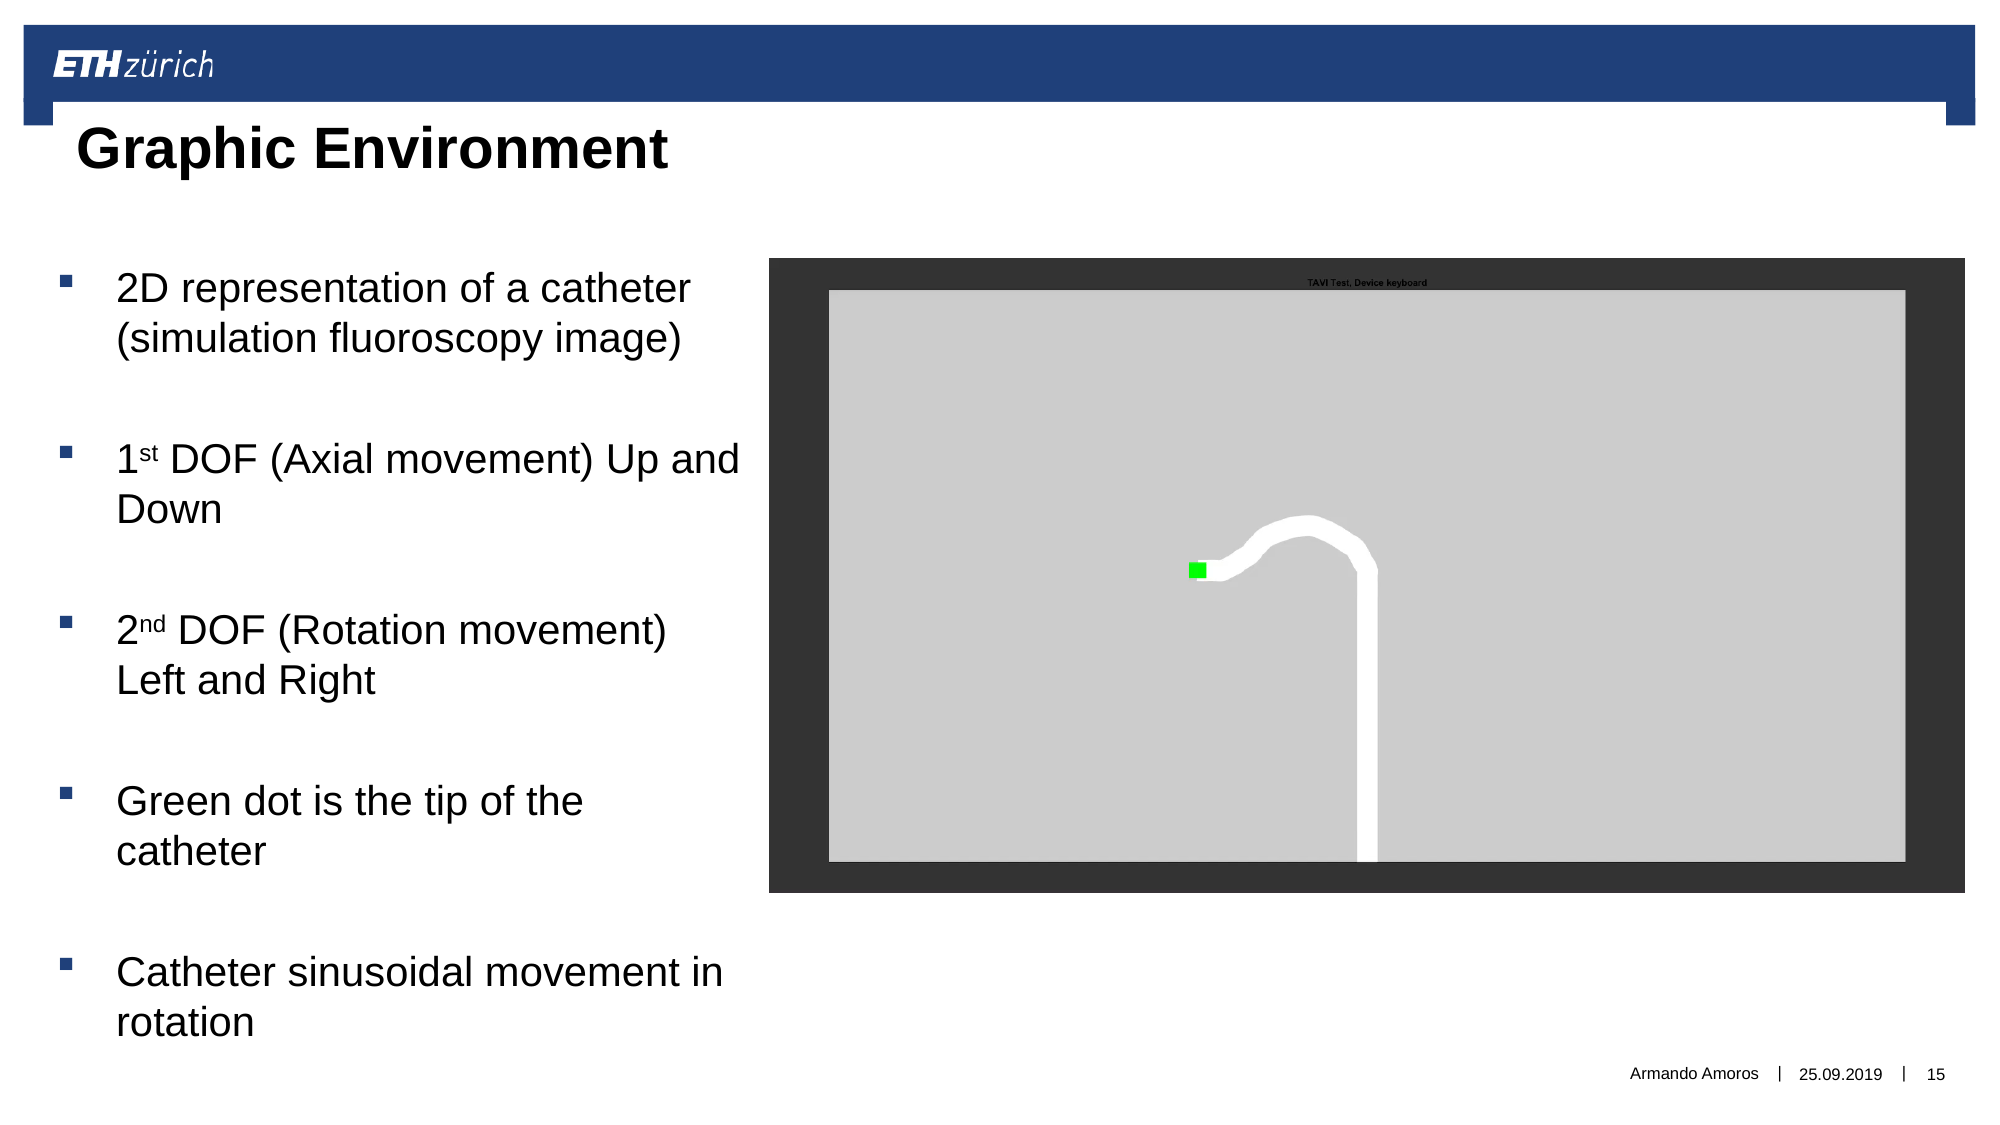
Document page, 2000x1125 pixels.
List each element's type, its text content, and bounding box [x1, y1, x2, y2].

footer Armando Amoros [999, 1034, 1760, 1111]
title Graphic Environment [53, 101, 1946, 262]
list 2D representation of a catheter (simulation fluoroscopy image) 1st DOF (Axial movement) Up and Down 2nd DOF (Rotation movement) Left and Right Green dot is the tip of the catheter Catheter sinusoidal movement in rotation [33, 261, 769, 975]
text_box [768, 257, 1966, 894]
slide_number 15 [1906, 1034, 1966, 1112]
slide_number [1790, 1034, 1892, 1112]
